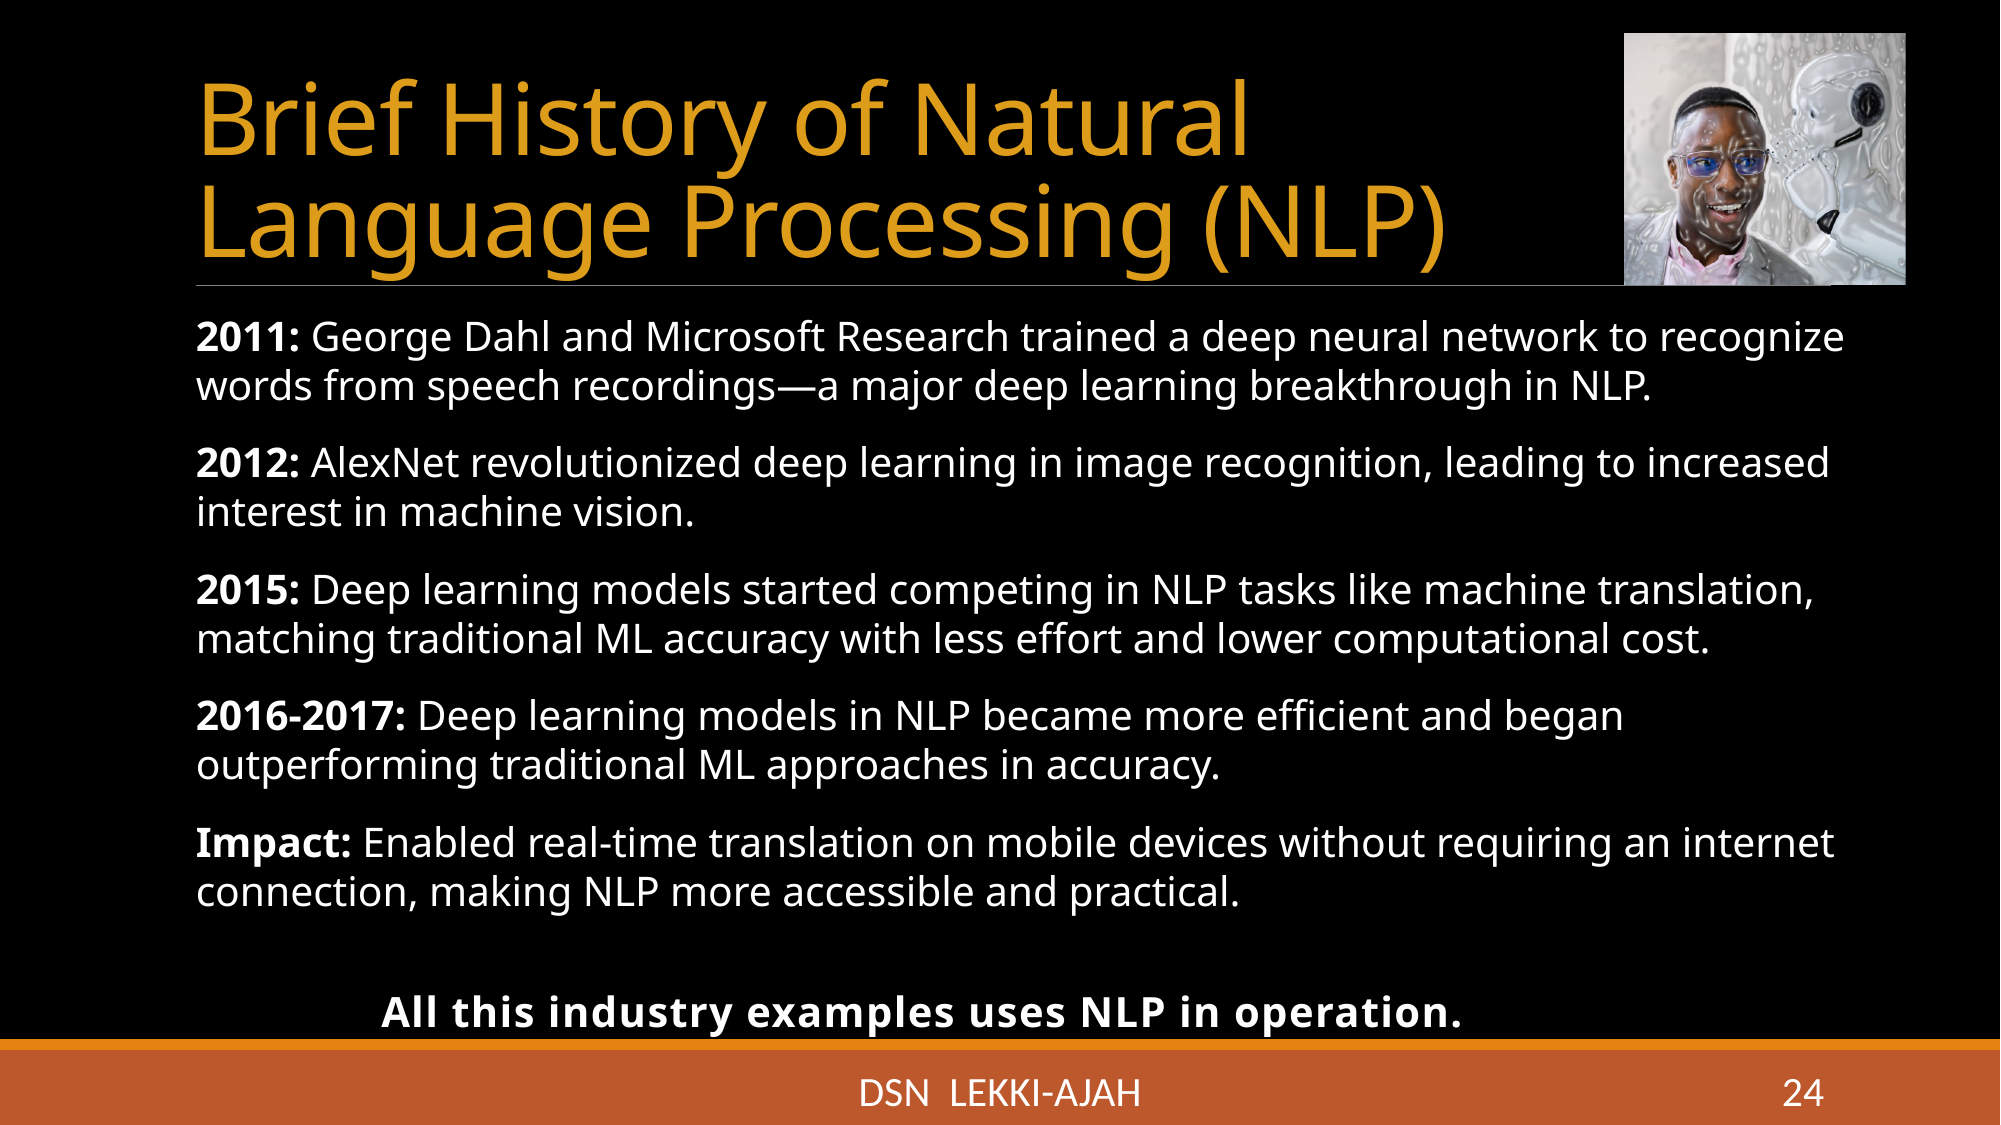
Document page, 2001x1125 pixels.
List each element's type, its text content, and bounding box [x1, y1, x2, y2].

list 2011: George Dahl and Microsoft Research trained a deep neural network to recognize words from speech recordings—a major deep learning breakthrough in NLP. 2012: AlexNet revolutionized deep learning in image recognition, leading to increased interest in machine vision. 2015: Deep learning models started competing in NLP tasks like machine translation, matching traditional ML accuracy with less effort and lower computational cost. 2016-2017: Deep learning models in NLP became more efficient and began outperforming traditional ML approaches in accuracy. Impact: Enabled real-time translation on mobile devices without requiring an internet connection, making NLP more accessible and practical. [180, 302, 1866, 963]
picture [1623, 32, 1907, 286]
text_box All this industry examples uses NLP in operation. [366, 978, 2000, 1044]
title Brief History of Natural Language Processing (NLP) [180, 47, 1620, 285]
footer DSN LEKKI-AJAH [604, 1059, 1396, 1120]
slide_number 24 [1624, 1059, 1840, 1120]
